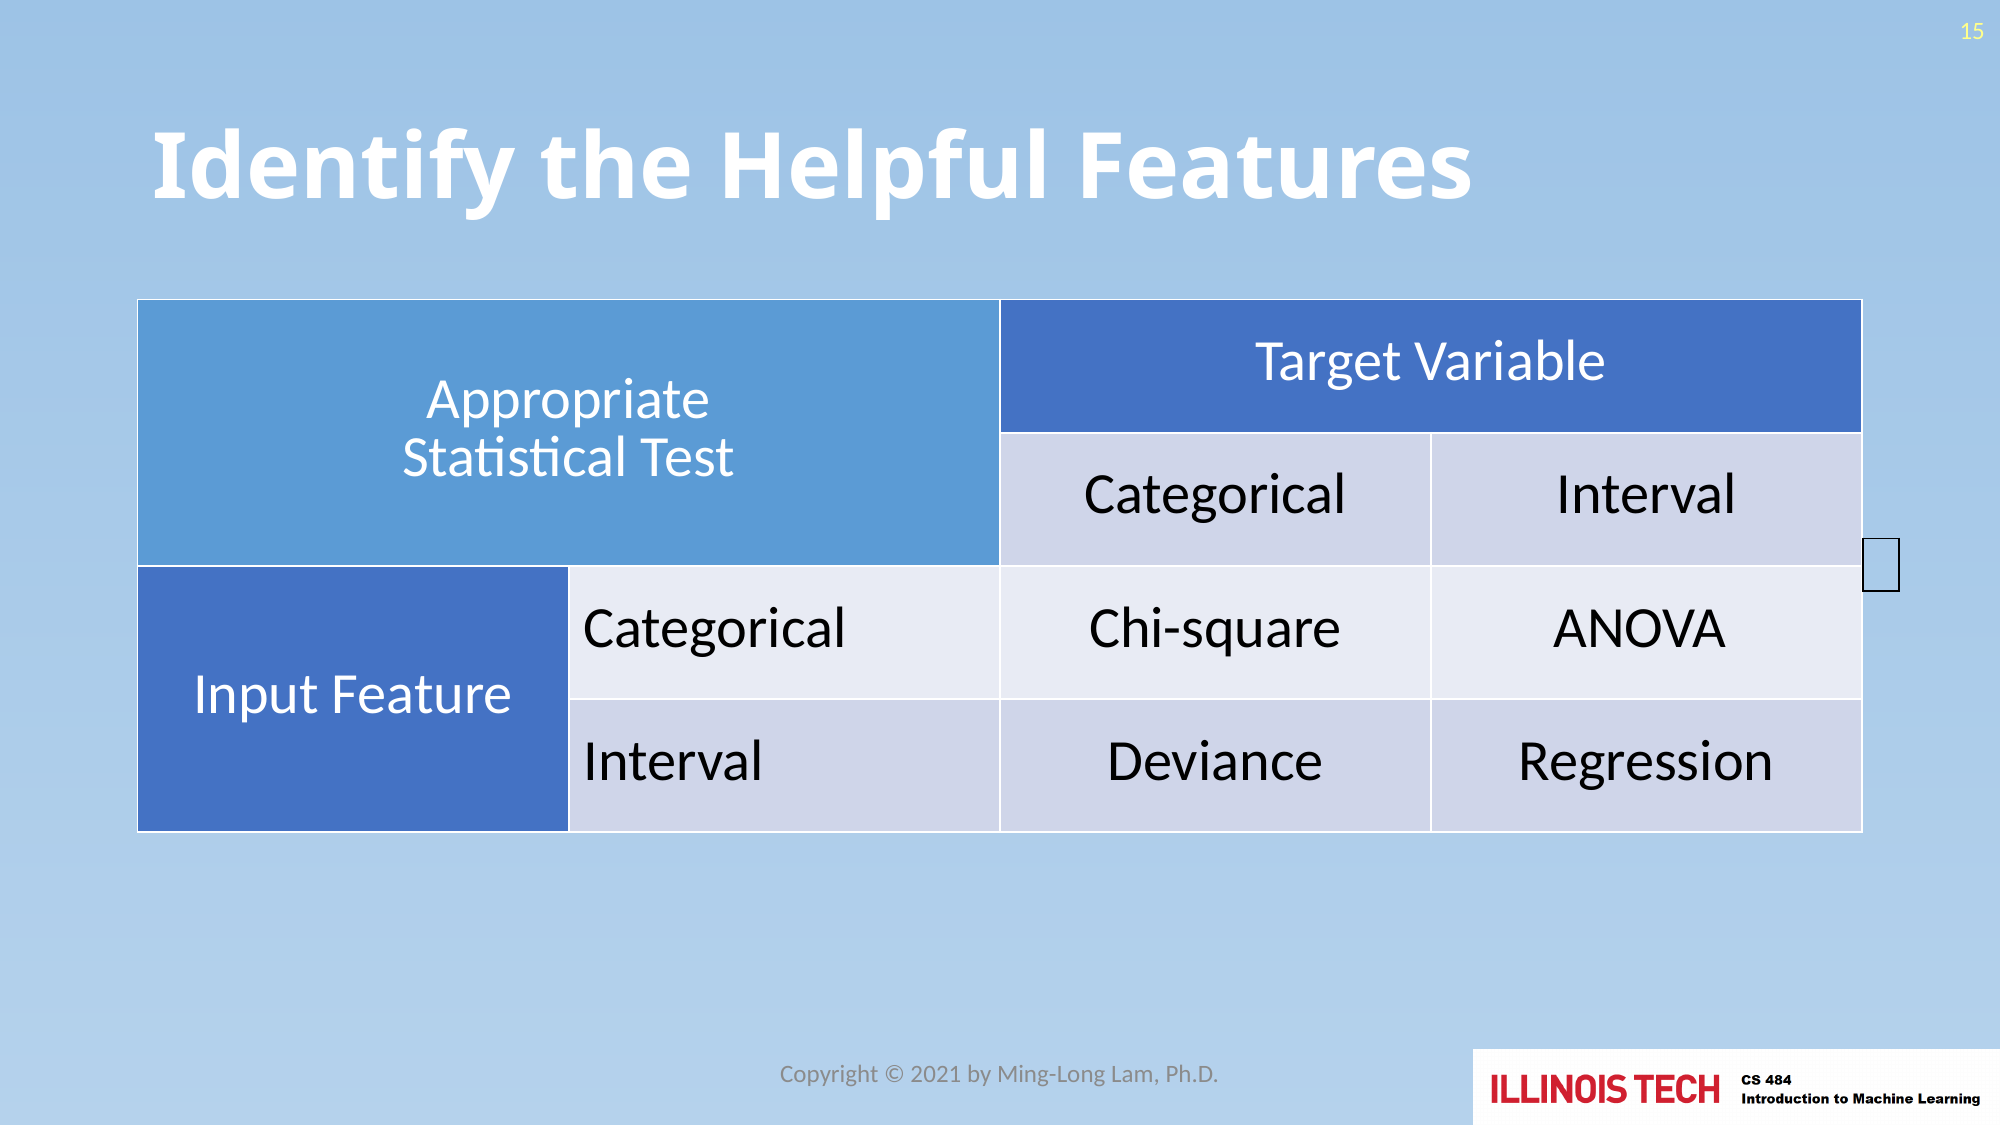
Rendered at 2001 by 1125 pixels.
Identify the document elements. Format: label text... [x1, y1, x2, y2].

table_cell Input Feature [138, 567, 568, 831]
footer Copyright © 2021 by Ming-Long Lam, Ph.D. [662, 1042, 1338, 1103]
table_cell Interval [570, 700, 999, 831]
table_cell Regression [1432, 700, 1861, 831]
table_cell Categorical [1001, 434, 1430, 565]
table_header Target Variable [1001, 300, 1861, 432]
table_cell Chi-square [1001, 567, 1430, 698]
table_cell Deviance [1001, 700, 1430, 831]
table_header Appropriate Statistical Test [138, 300, 999, 565]
picture [1473, 1049, 2000, 1125]
title Identify the Helpful Features [137, 59, 1863, 278]
slide_number 15 [1550, 0, 2000, 60]
table_cell Interval [1432, 434, 1861, 565]
table_cell Categorical [570, 567, 999, 698]
table_header [1864, 539, 1898, 590]
table_cell ANOVA [1432, 567, 1861, 698]
